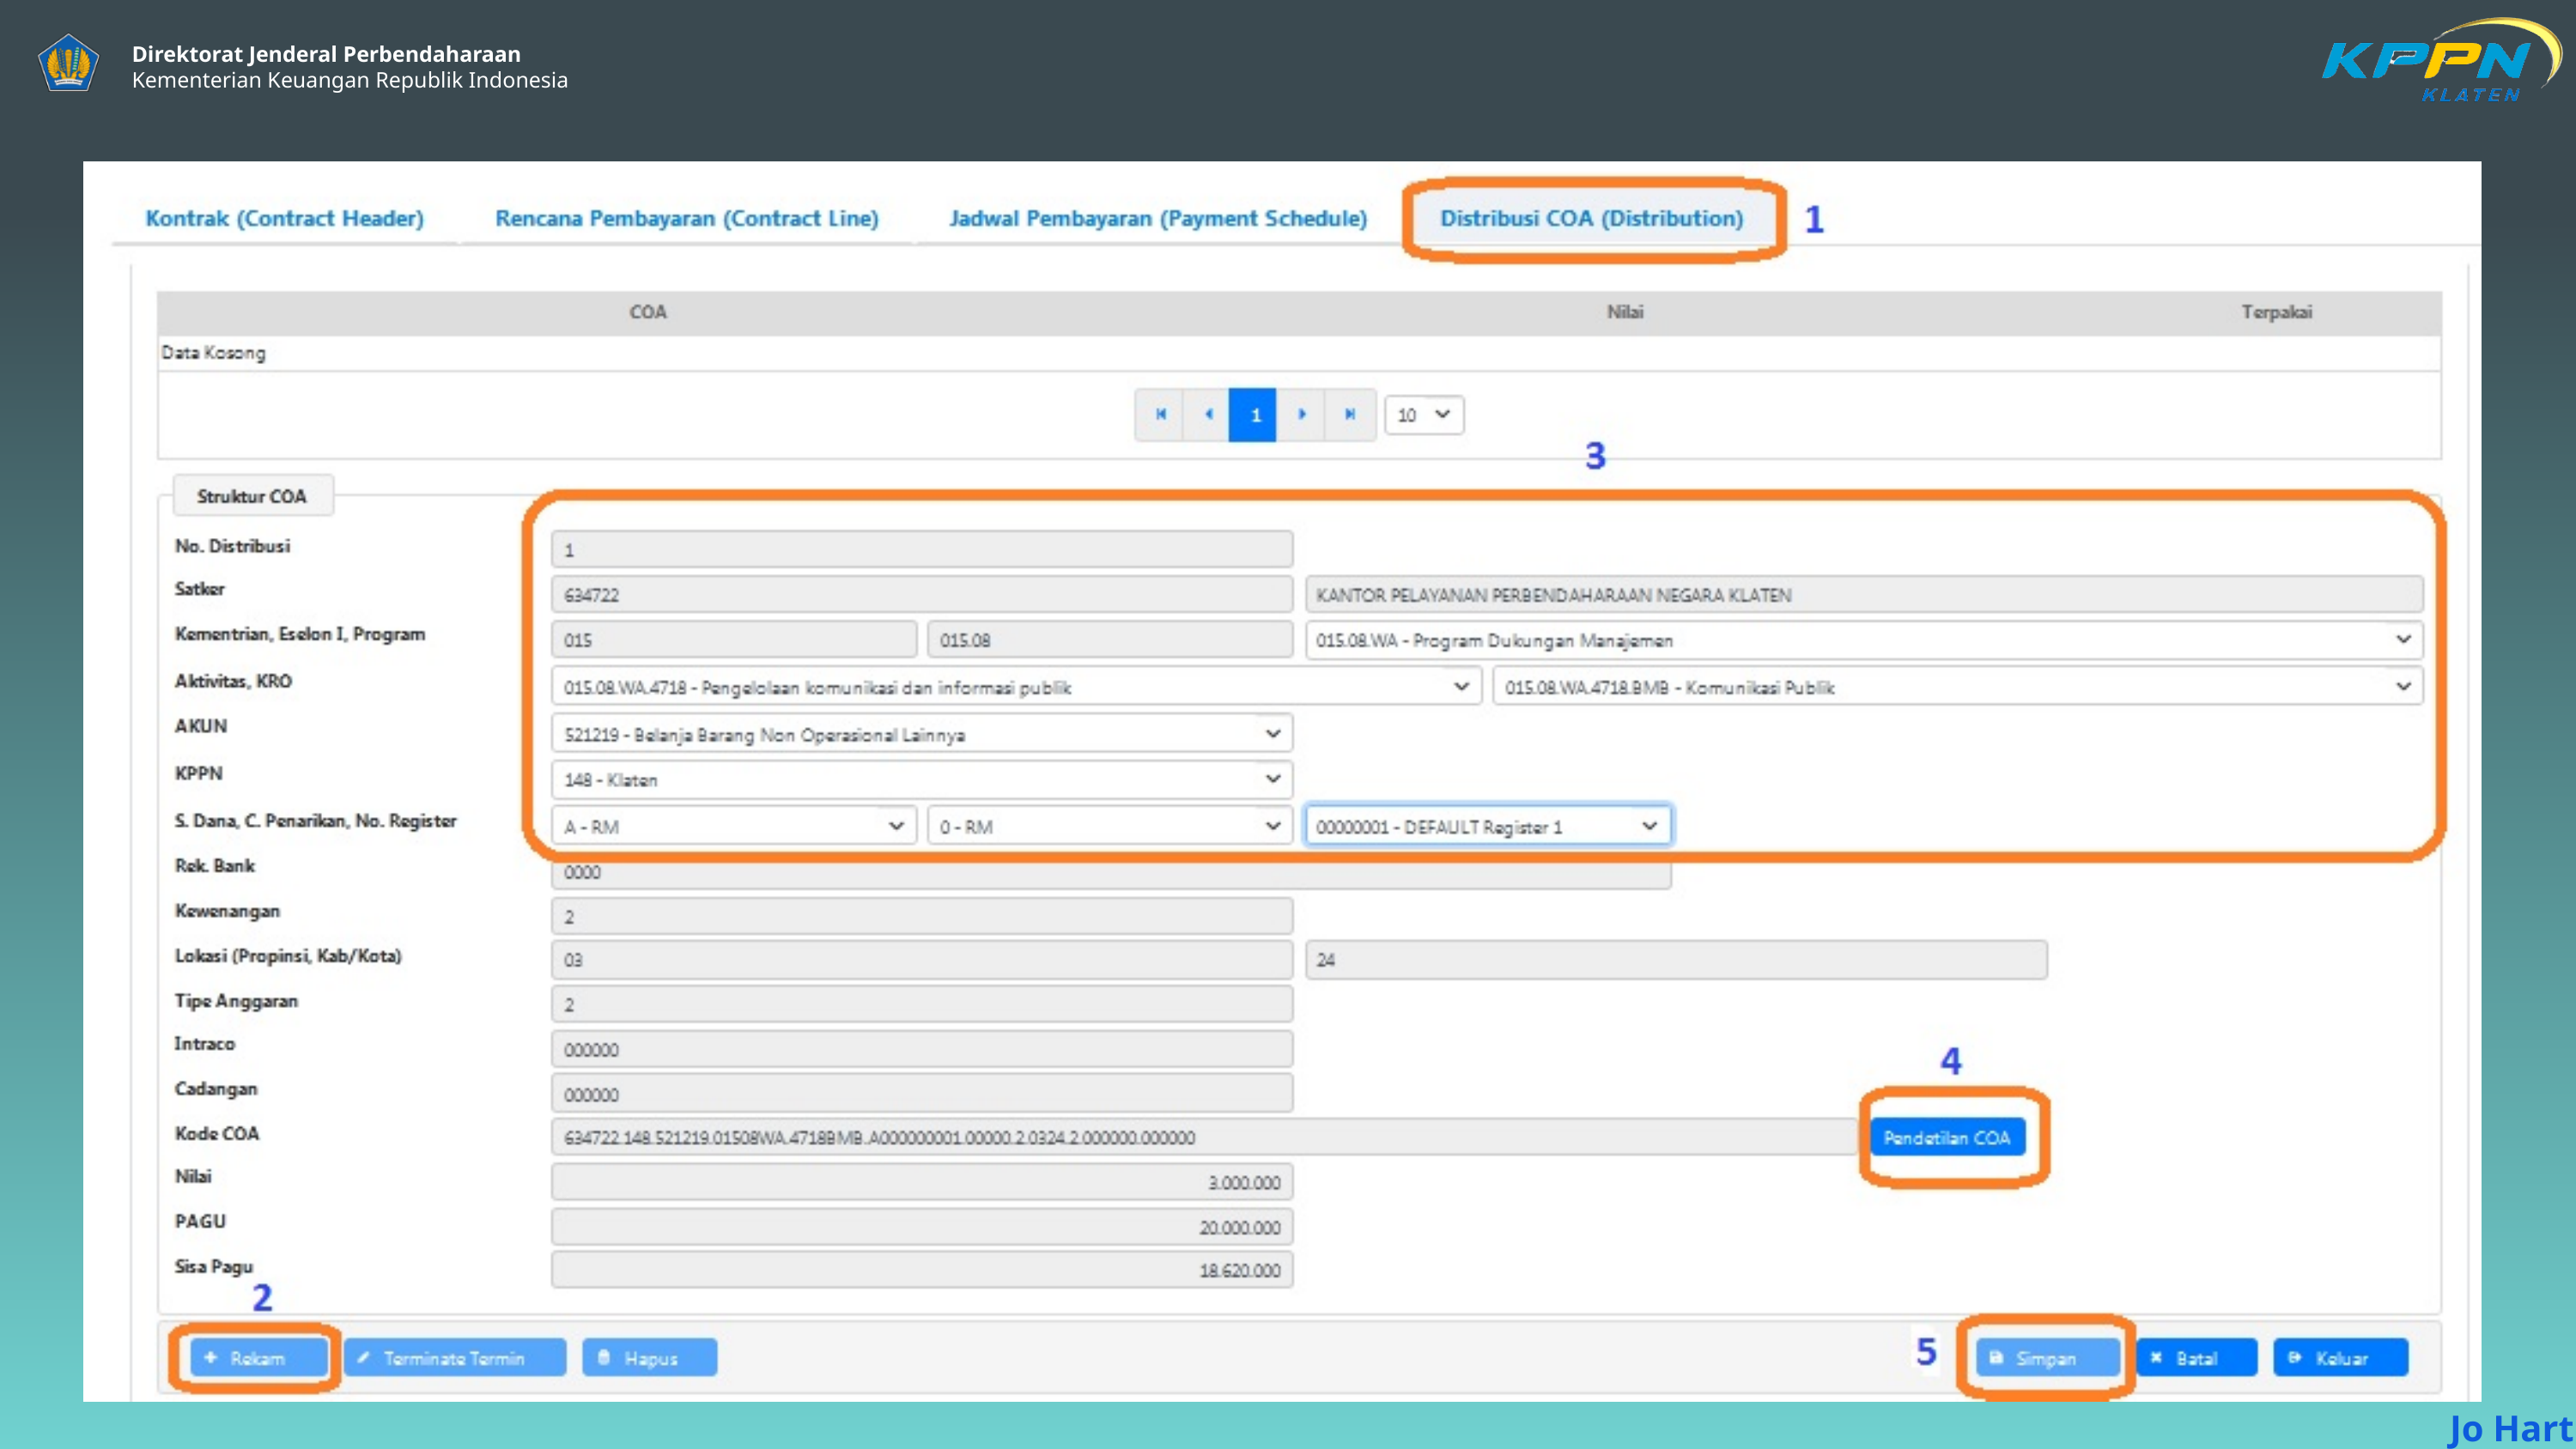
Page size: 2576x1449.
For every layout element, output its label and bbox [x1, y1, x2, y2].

picture [2272, 0, 2576, 110]
picture [83, 161, 2482, 1402]
picture [37, 33, 106, 92]
